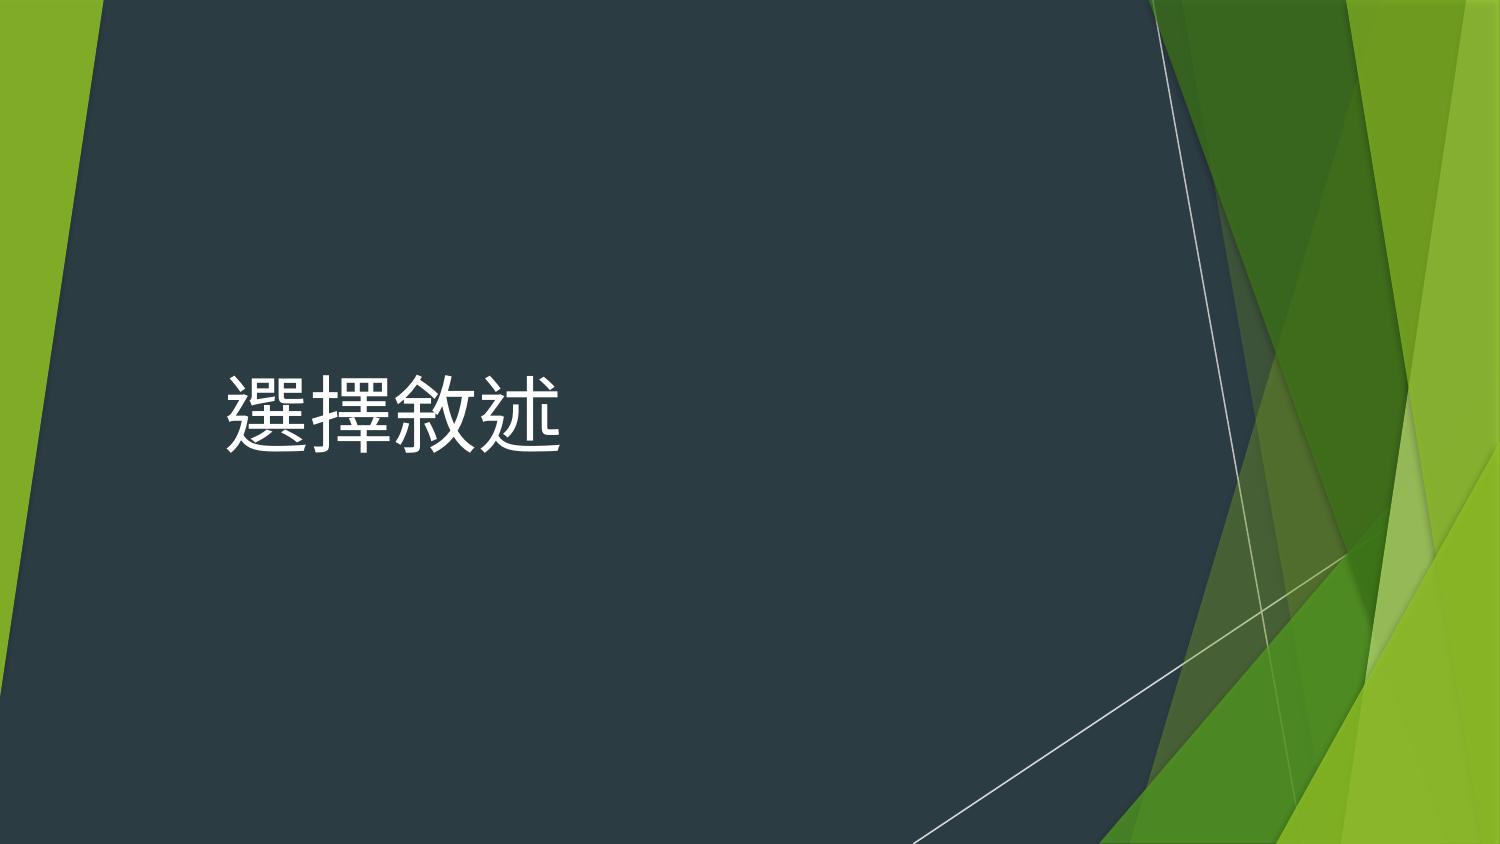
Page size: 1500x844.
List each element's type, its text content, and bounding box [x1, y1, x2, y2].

title 選擇敘述 [209, 155, 1336, 471]
